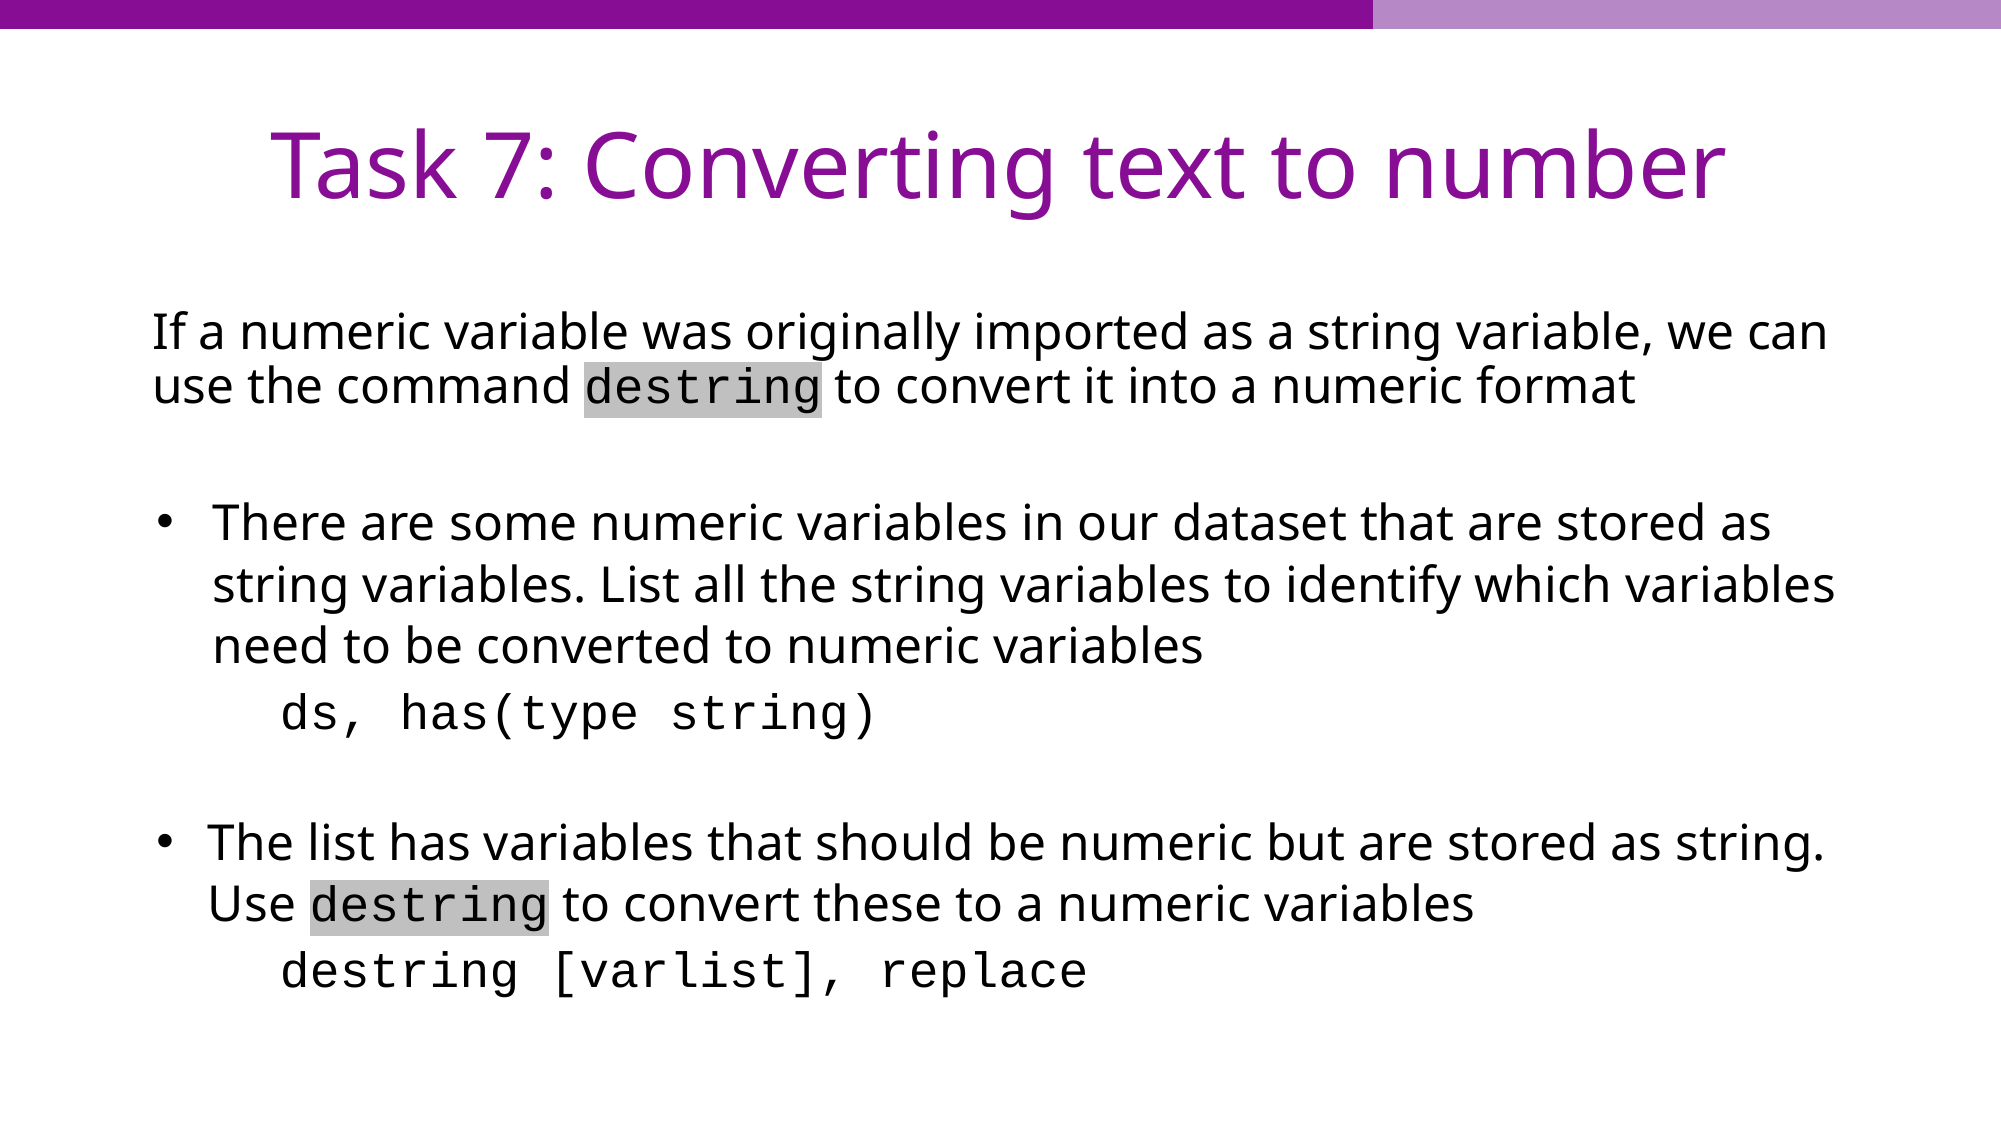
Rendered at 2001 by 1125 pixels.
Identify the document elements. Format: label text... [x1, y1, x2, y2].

title Task 7: Converting text to number [137, 59, 1863, 278]
list If a numeric variable was originally imported as a string variable, we can use the command destring to convert it into a numeric format There are some numeric variables in our dataset that are stored as string variables. List all the string variables to identify which variables need to be converted to numeric variables ds, has(type string) The list has variables that should be numeric but are stored as string. Use destring to convert these to a numeric variables destring [varlist], replace [137, 299, 1863, 1014]
